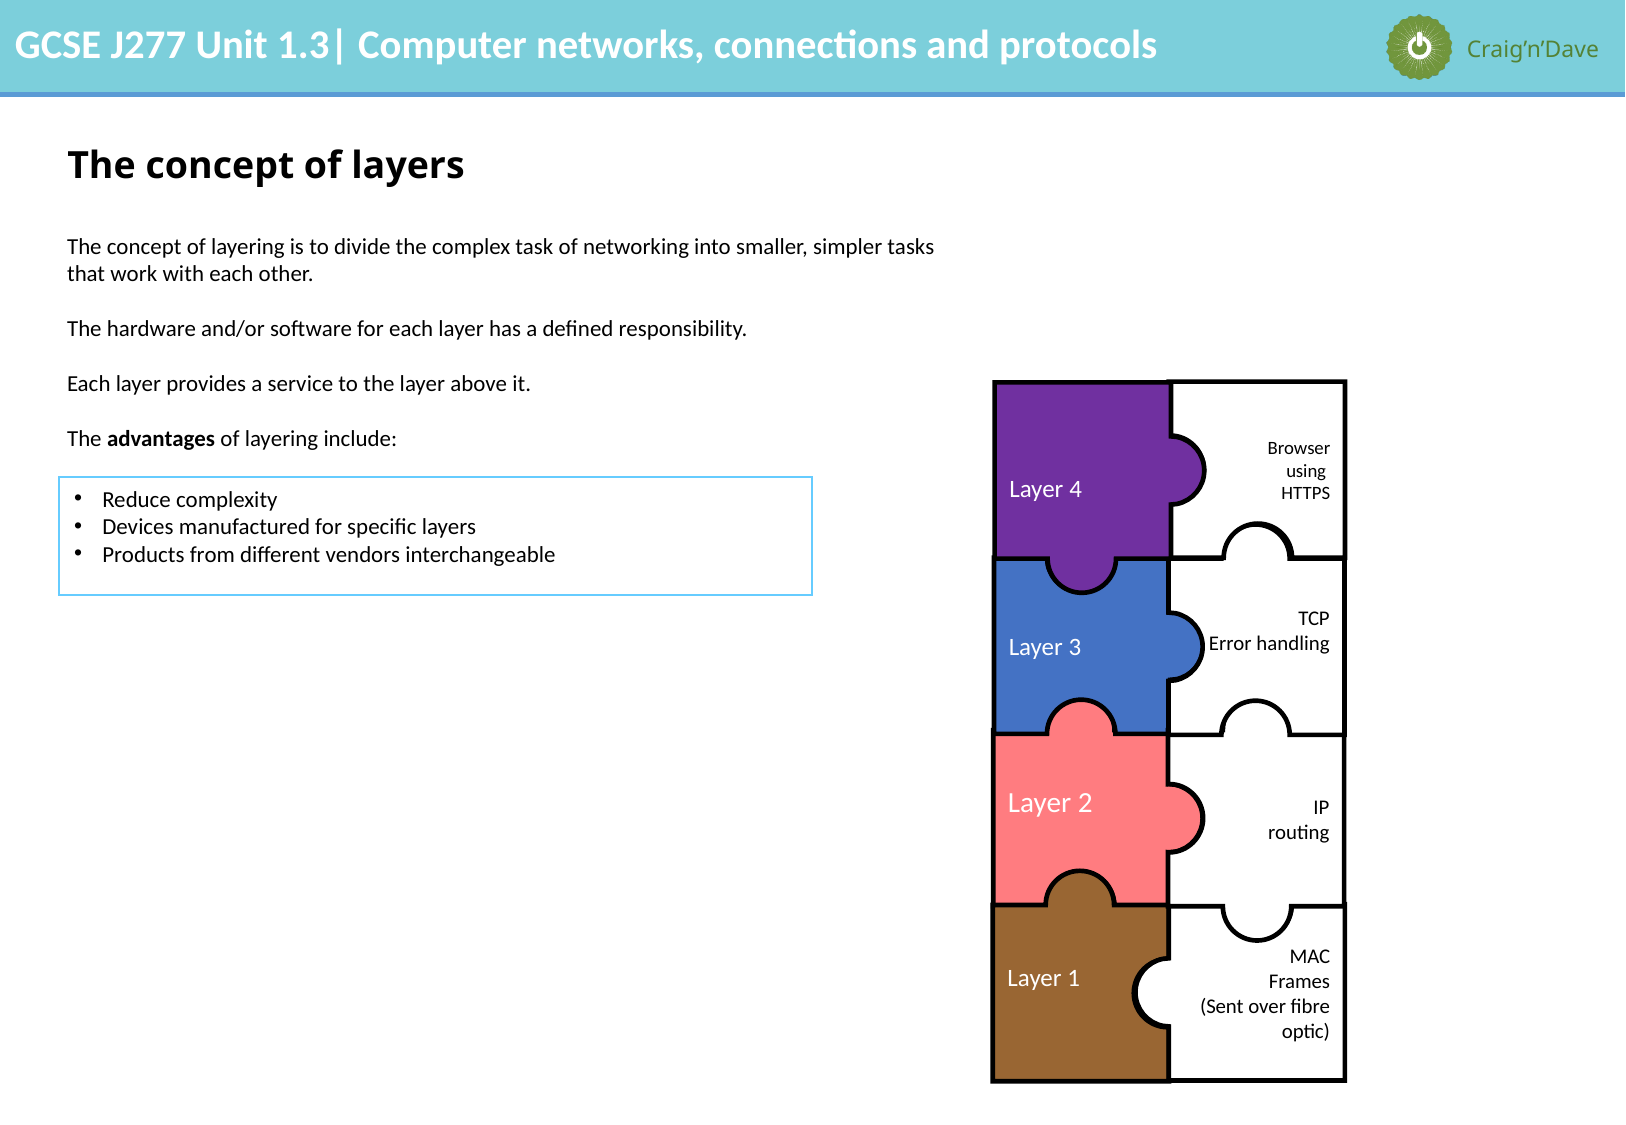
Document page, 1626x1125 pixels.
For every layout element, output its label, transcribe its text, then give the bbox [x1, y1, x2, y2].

text_box Layer 2 [992, 701, 1202, 903]
text_box Browser using HTTPS [1167, 380, 1347, 559]
text_box The concept of layering is to divide the complex task of networking into smaller, simpler tasks that work with each other. The hardware and/or software for each layer has a defined responsibility. Each layer provides a service to the layer above it. The advantages of layering include: [52, 223, 961, 459]
text_box Layer 3 [993, 560, 1201, 735]
text_box Reduce complexity Devices manufactured for specific layers Products from different vendors interchangeable [58, 476, 813, 596]
text_box Layer 1 [991, 869, 1170, 1083]
text_box TCP Error handling [1167, 525, 1346, 736]
text_box Layer 4 [993, 381, 1206, 594]
text_box IP routing [1166, 702, 1346, 942]
text_box MAC Frames (Sent over fibre optic) [1134, 908, 1346, 1082]
picture [1384, 12, 1454, 82]
title The concept of layers [52, 124, 1568, 209]
